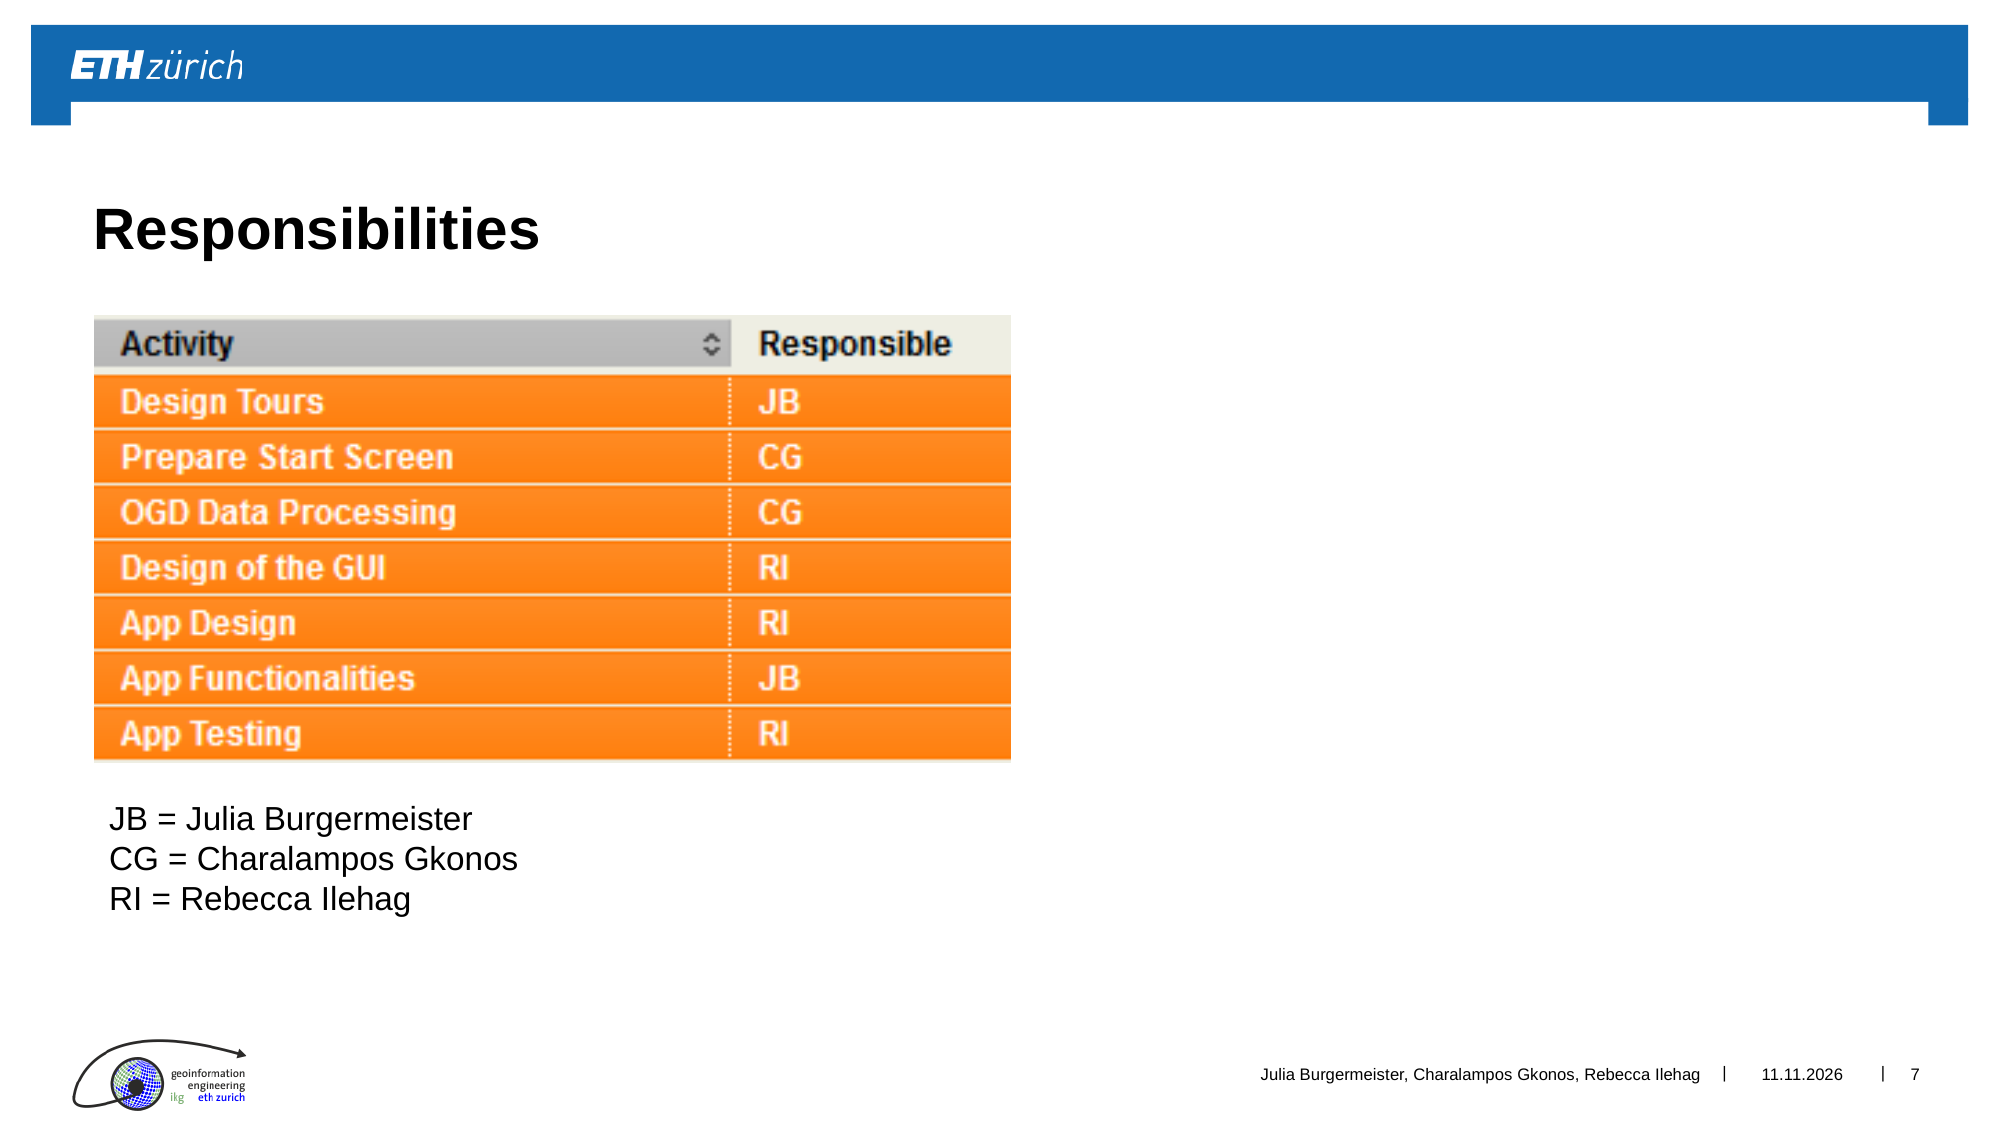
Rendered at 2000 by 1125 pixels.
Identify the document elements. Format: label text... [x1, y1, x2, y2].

title Responsibilities [70, 101, 1929, 262]
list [94, 314, 1012, 763]
footer Julia Burgermeister, Charalampos Gkonos, Rebecca Ilehag [999, 1034, 1702, 1112]
slide_number 7 [1886, 1034, 1945, 1112]
picture [72, 1039, 247, 1125]
text_box JB = Julia Burgermeister CG = Charalampos Gkonos RI = Rebecca Ilehag [94, 789, 686, 925]
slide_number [1735, 1034, 1870, 1112]
